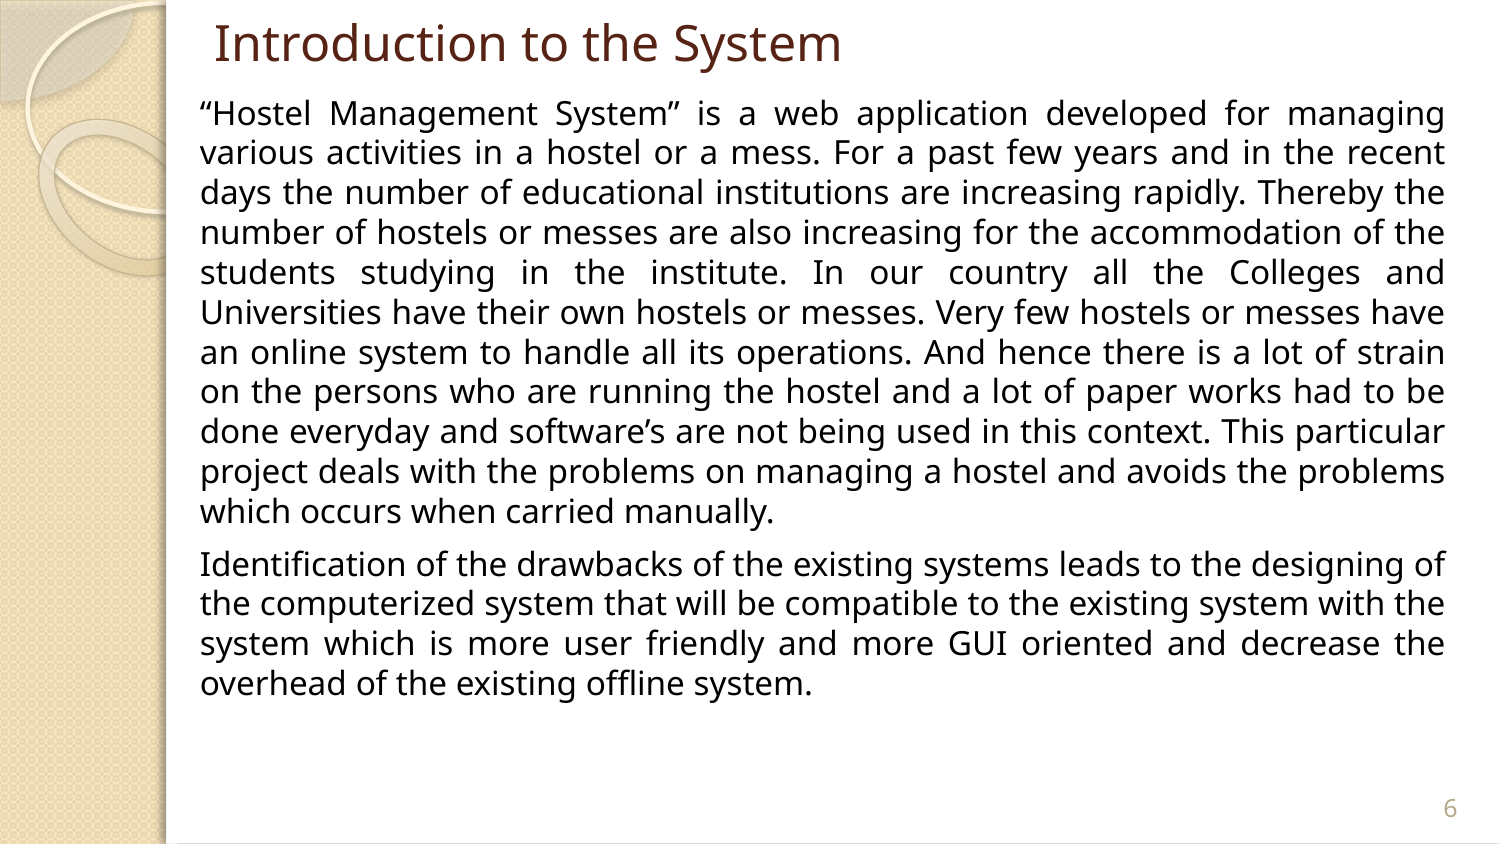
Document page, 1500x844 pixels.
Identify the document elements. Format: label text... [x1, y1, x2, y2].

title Introduction to the System [200, 9, 1393, 73]
slide_number 6 [1413, 775, 1488, 835]
list “Hostel Management System” is a web application developed for managing various activities in a hostel or a mess. For a past few years and in the recent days the number of educational institutions are increasing rapidly. Thereby the number of hostels or messes are also increasing for the accommodation of the students studying in the institute. In our country all the Colleges and Universities have their own hostels or messes. Very few hostels or messes have an online system to handle all its operations. And hence there is a lot of strain on the persons who are running the hostel and a lot of paper works had to be done everyday and software’s are not being used in this context. This particular project deals with the problems on managing a hostel and avoids the problems which occurs when carried manually. Identification of the drawbacks of the existing systems leads to the designing of the computerized system that will be compatible to the existing system with the system which is more user friendly and more GUI oriented and decrease the overhead of the existing offline system. [125, 84, 1463, 822]
